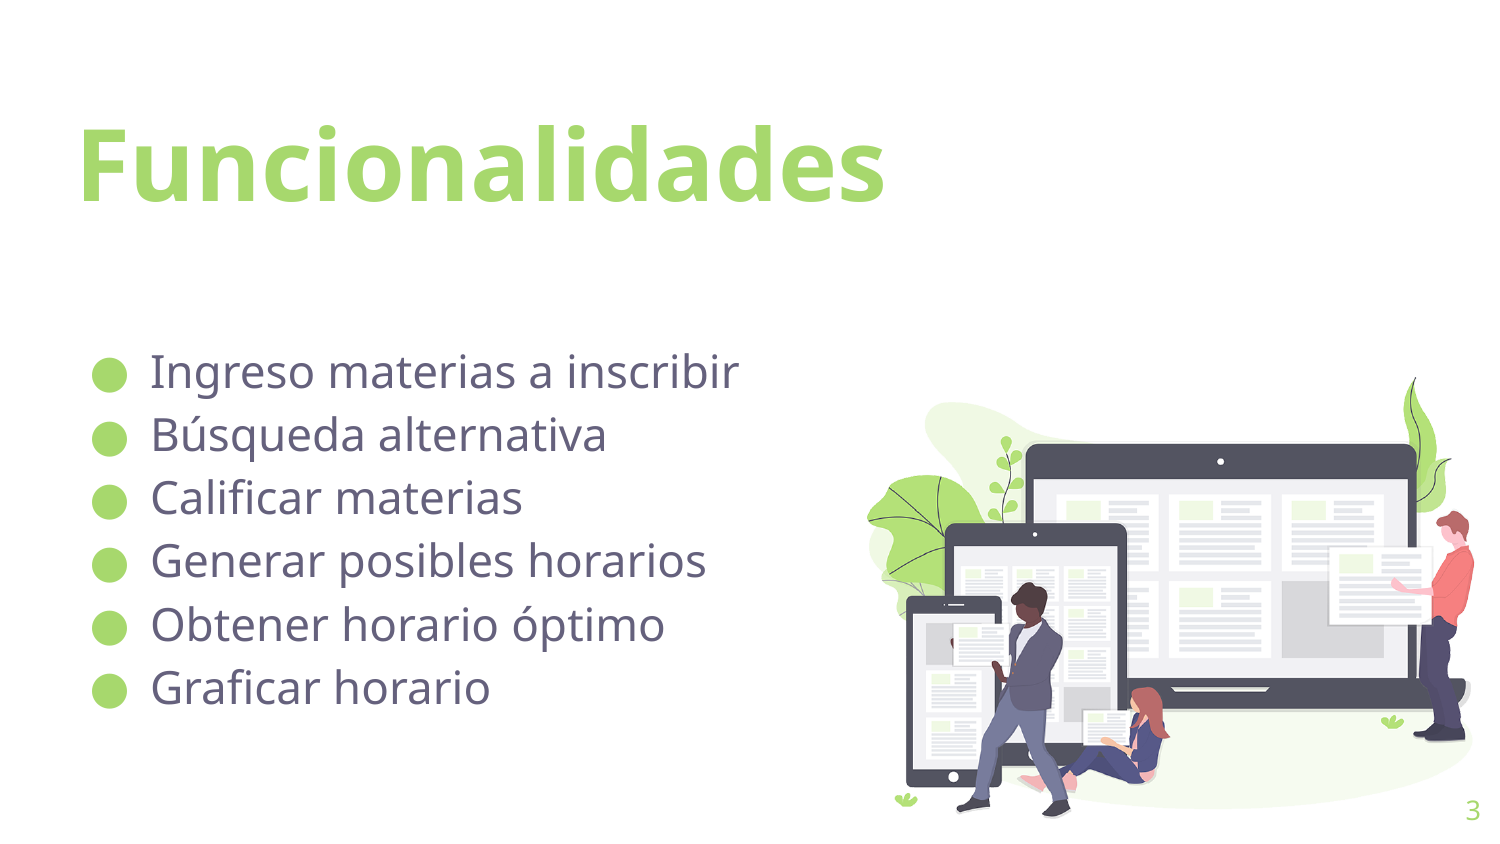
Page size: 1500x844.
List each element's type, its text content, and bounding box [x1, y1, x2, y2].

picture [867, 377, 1475, 819]
list Ingreso materias a inscribir Búsqueda alternativa Calificar materias Generar posibles horarios Obtener horario óptimo Graficar horario [75, 334, 884, 740]
slide_number ‹#› [1391, 779, 1482, 844]
title Funcionalidades [75, 87, 1109, 222]
